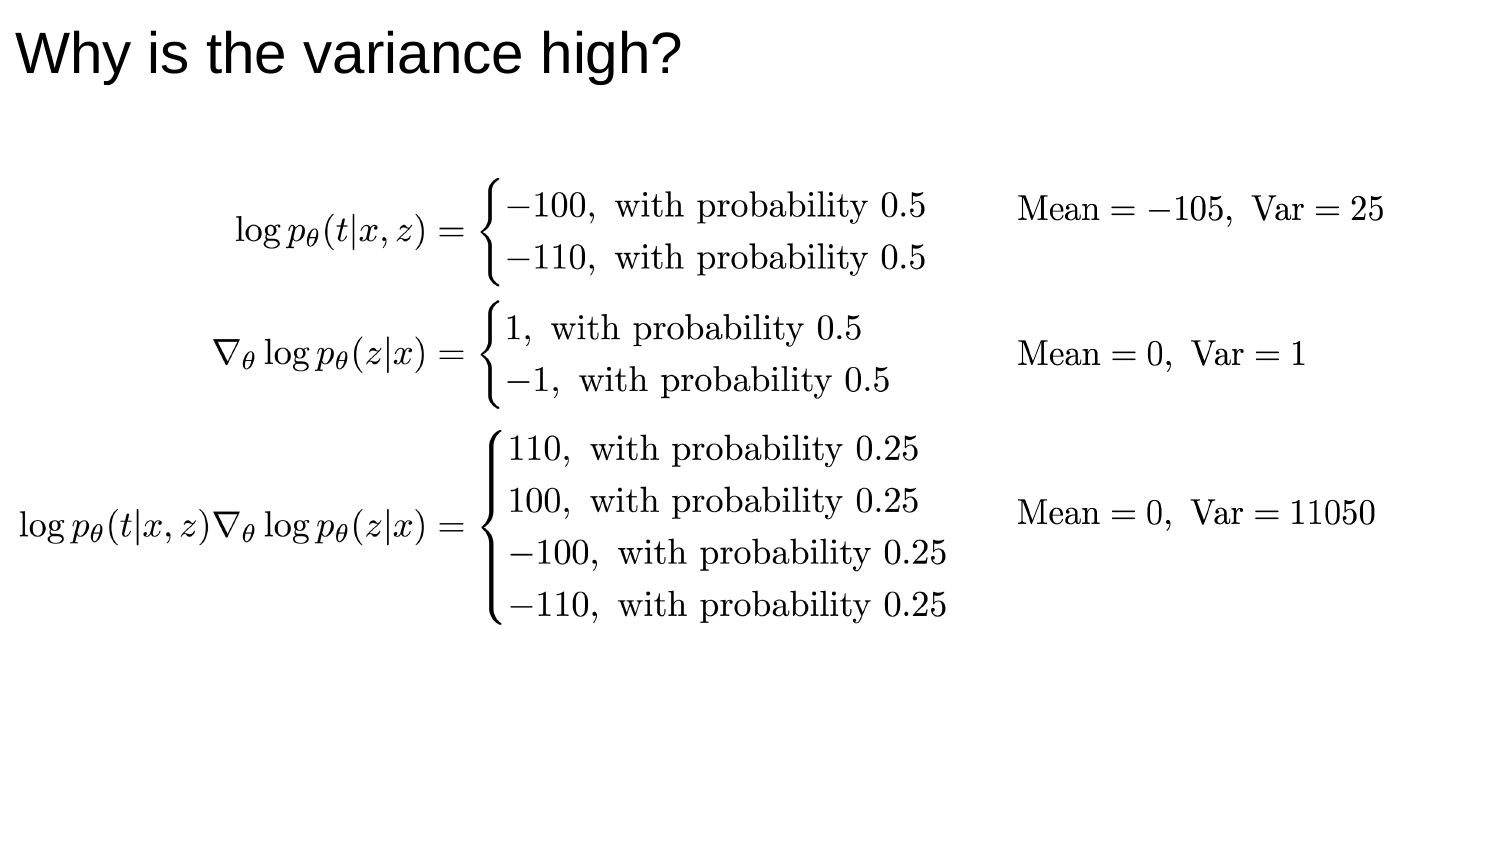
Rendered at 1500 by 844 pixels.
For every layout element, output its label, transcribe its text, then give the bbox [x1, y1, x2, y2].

picture [1018, 195, 1384, 227]
picture [1018, 340, 1305, 372]
title Why is the variance high? [0, 0, 1398, 94]
picture [1018, 499, 1375, 531]
picture [18, 177, 946, 625]
